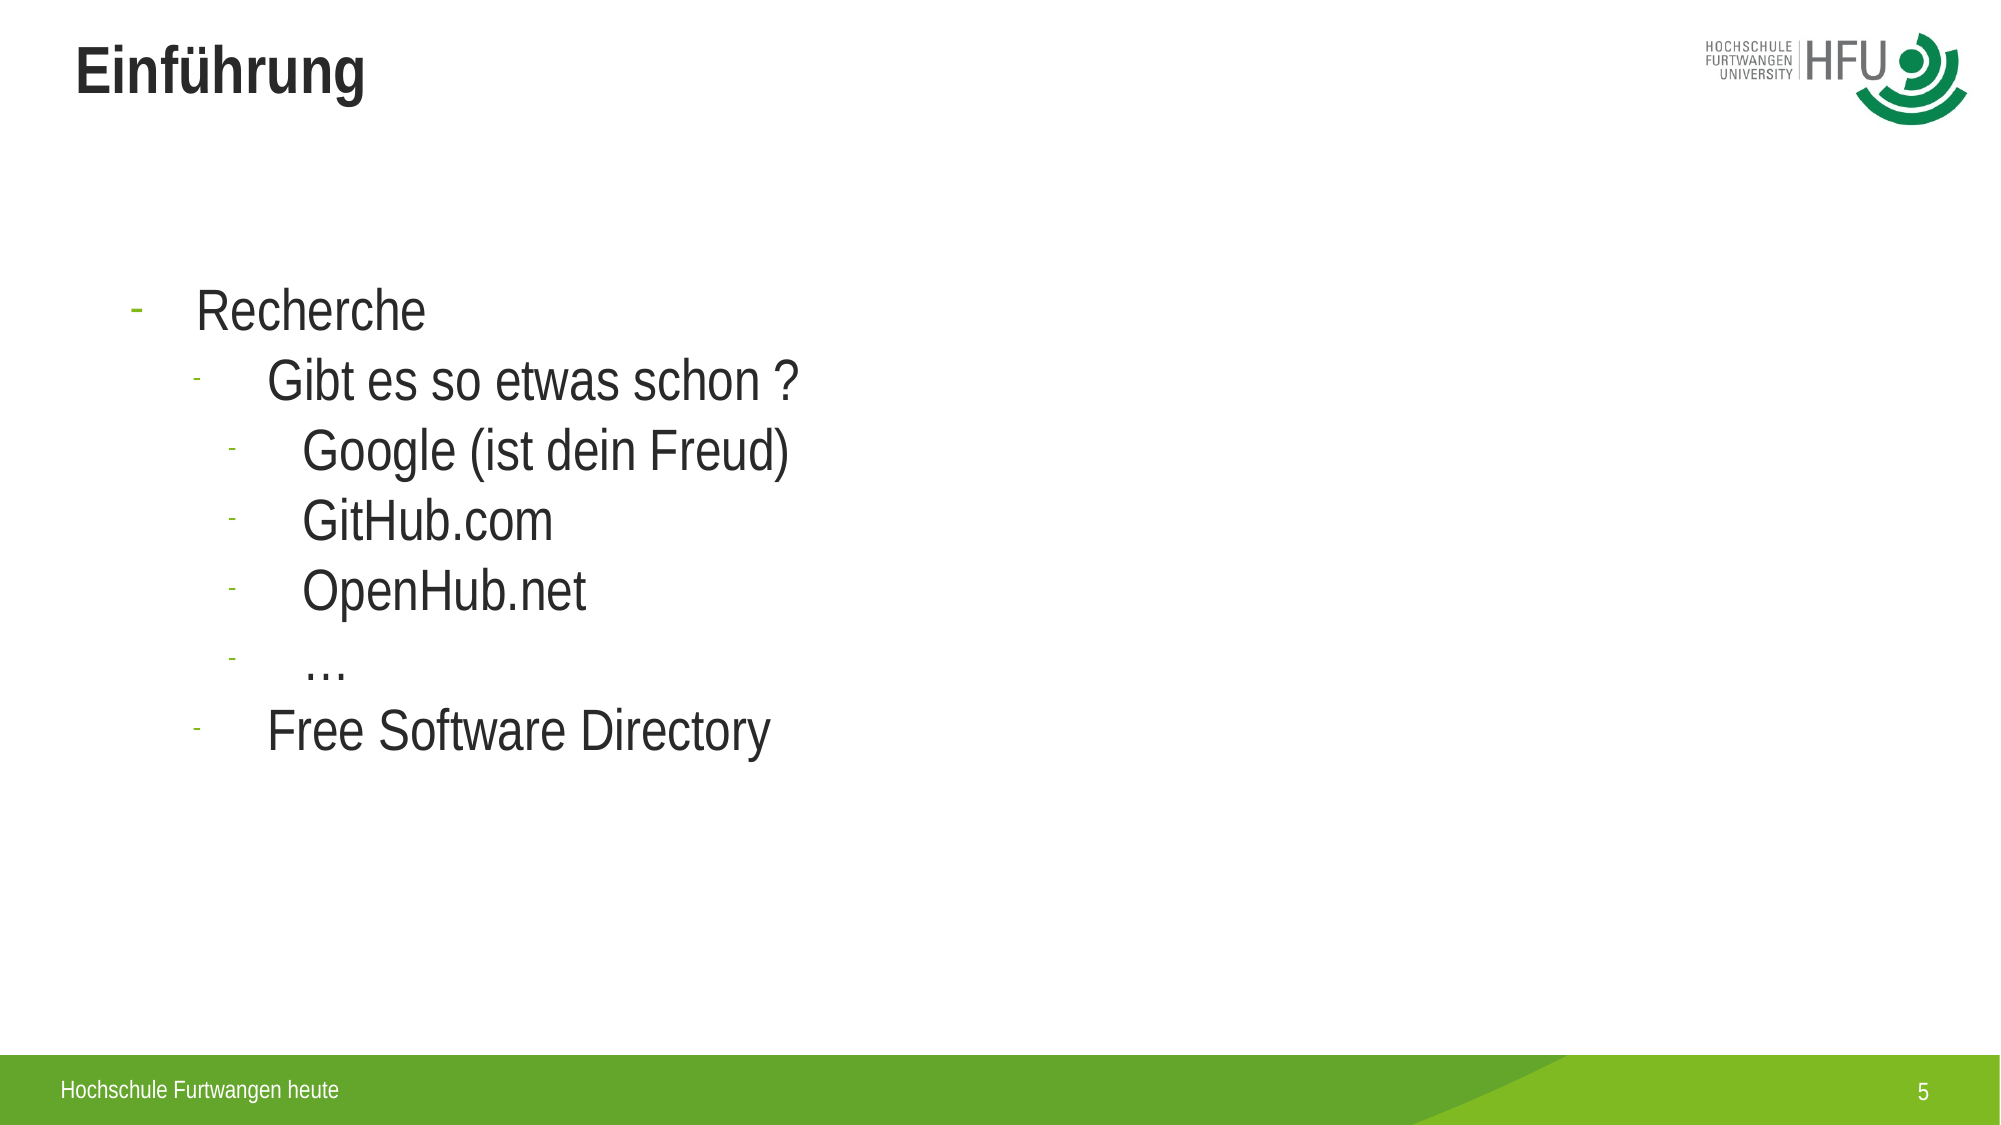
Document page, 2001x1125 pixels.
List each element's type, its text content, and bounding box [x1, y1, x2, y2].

picture [1689, 19, 1981, 137]
text_box <number> [1672, 1057, 1945, 1124]
picture [0, 1055, 2000, 1125]
text_box Recherche Gibt es so etwas schon ? Google (ist dein Freud) GitHub.com OpenHub.net … Free Software Directory [114, 194, 1305, 811]
text_box Einführung [60, 28, 1591, 102]
text_box Hochschule Furtwangen heute [60, 1058, 985, 1119]
